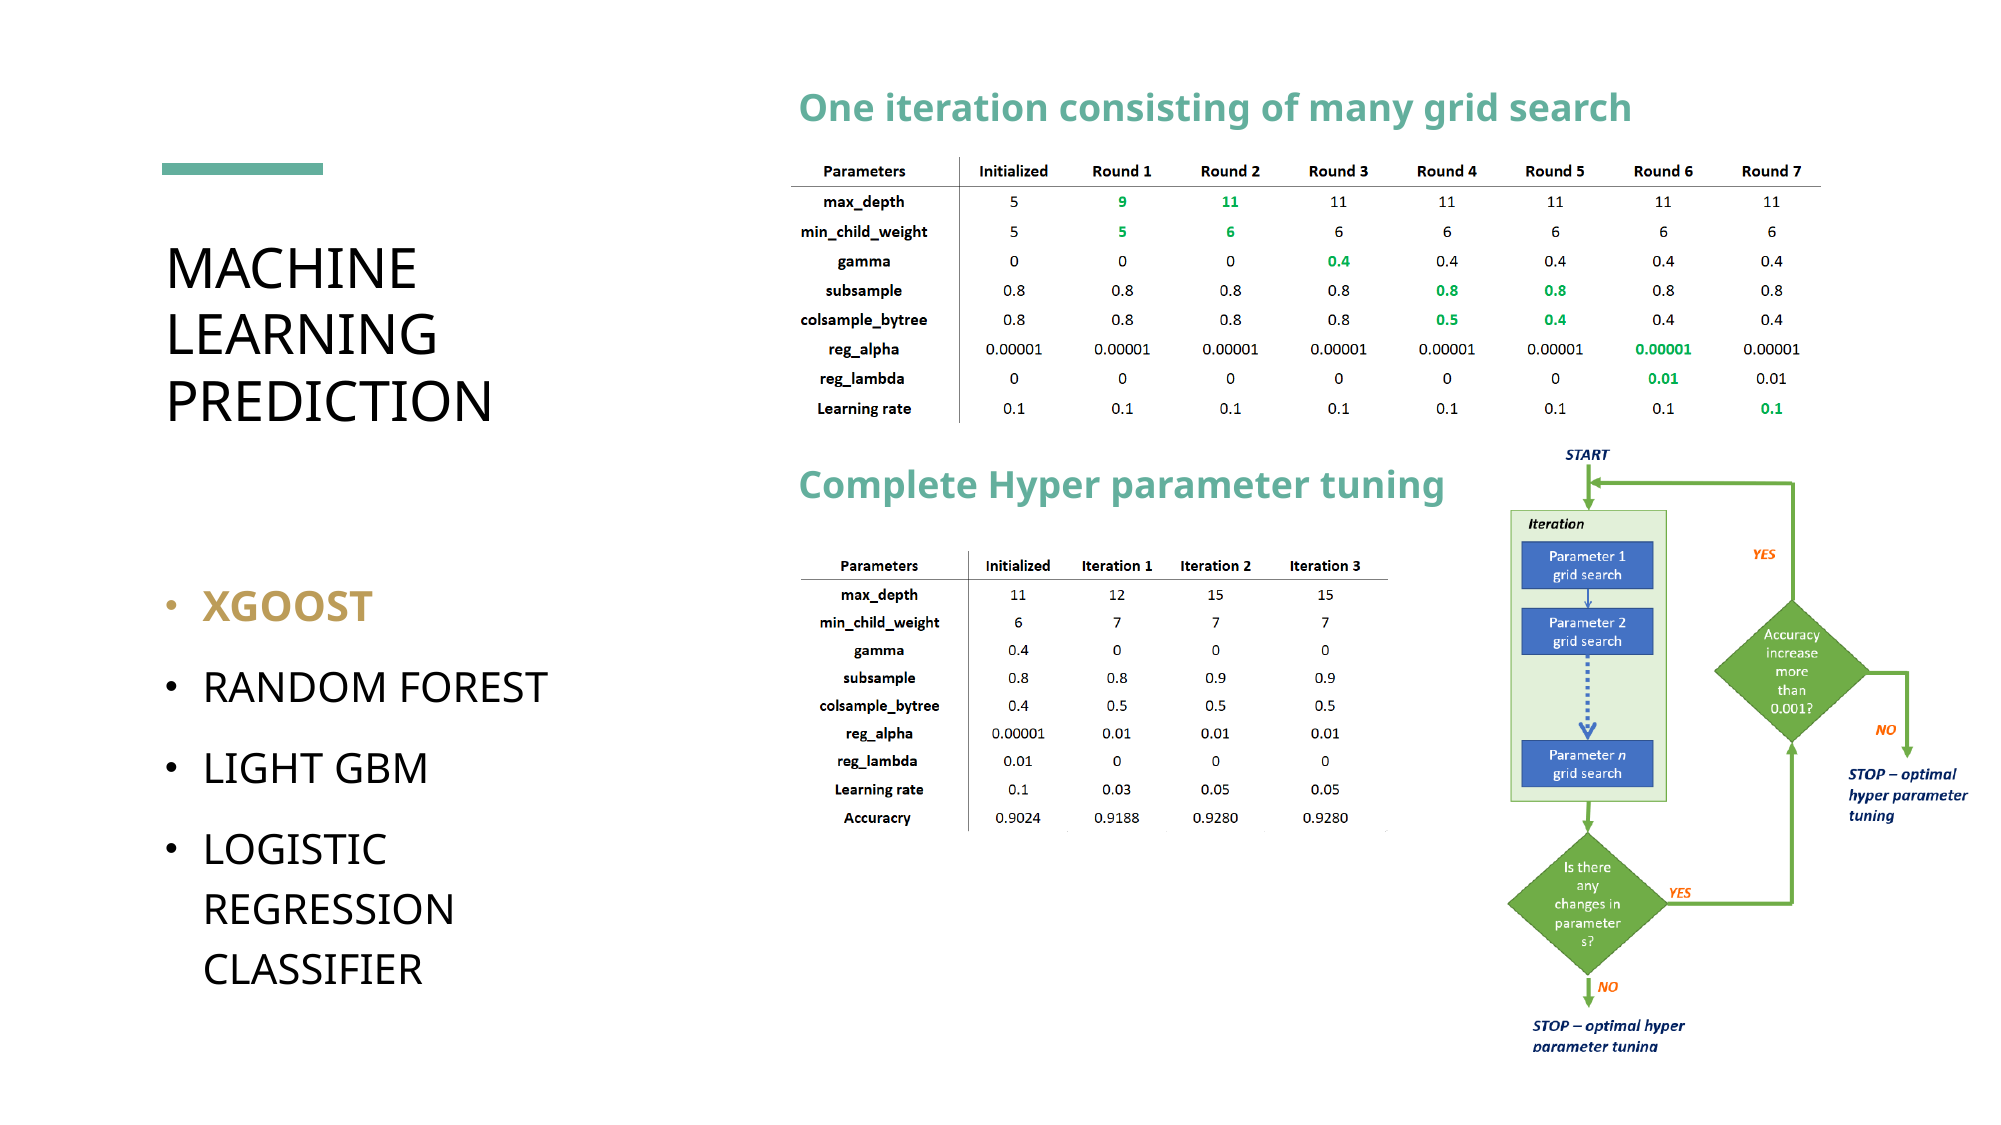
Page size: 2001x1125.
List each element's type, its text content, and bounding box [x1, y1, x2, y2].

picture [1482, 443, 1972, 1052]
title MACHINE LEARNING PREDICTION [150, 224, 704, 441]
picture [791, 157, 1821, 423]
text_box One iteration consisting of many grid search [783, 76, 1678, 137]
text_box Complete Hyper parameter tuning [783, 453, 1482, 514]
picture [801, 551, 1388, 832]
list XGOOST RANDOM FOREST LIGHT GBM LOGISTIC REGRESSION CLASSIFIER [150, 562, 656, 975]
